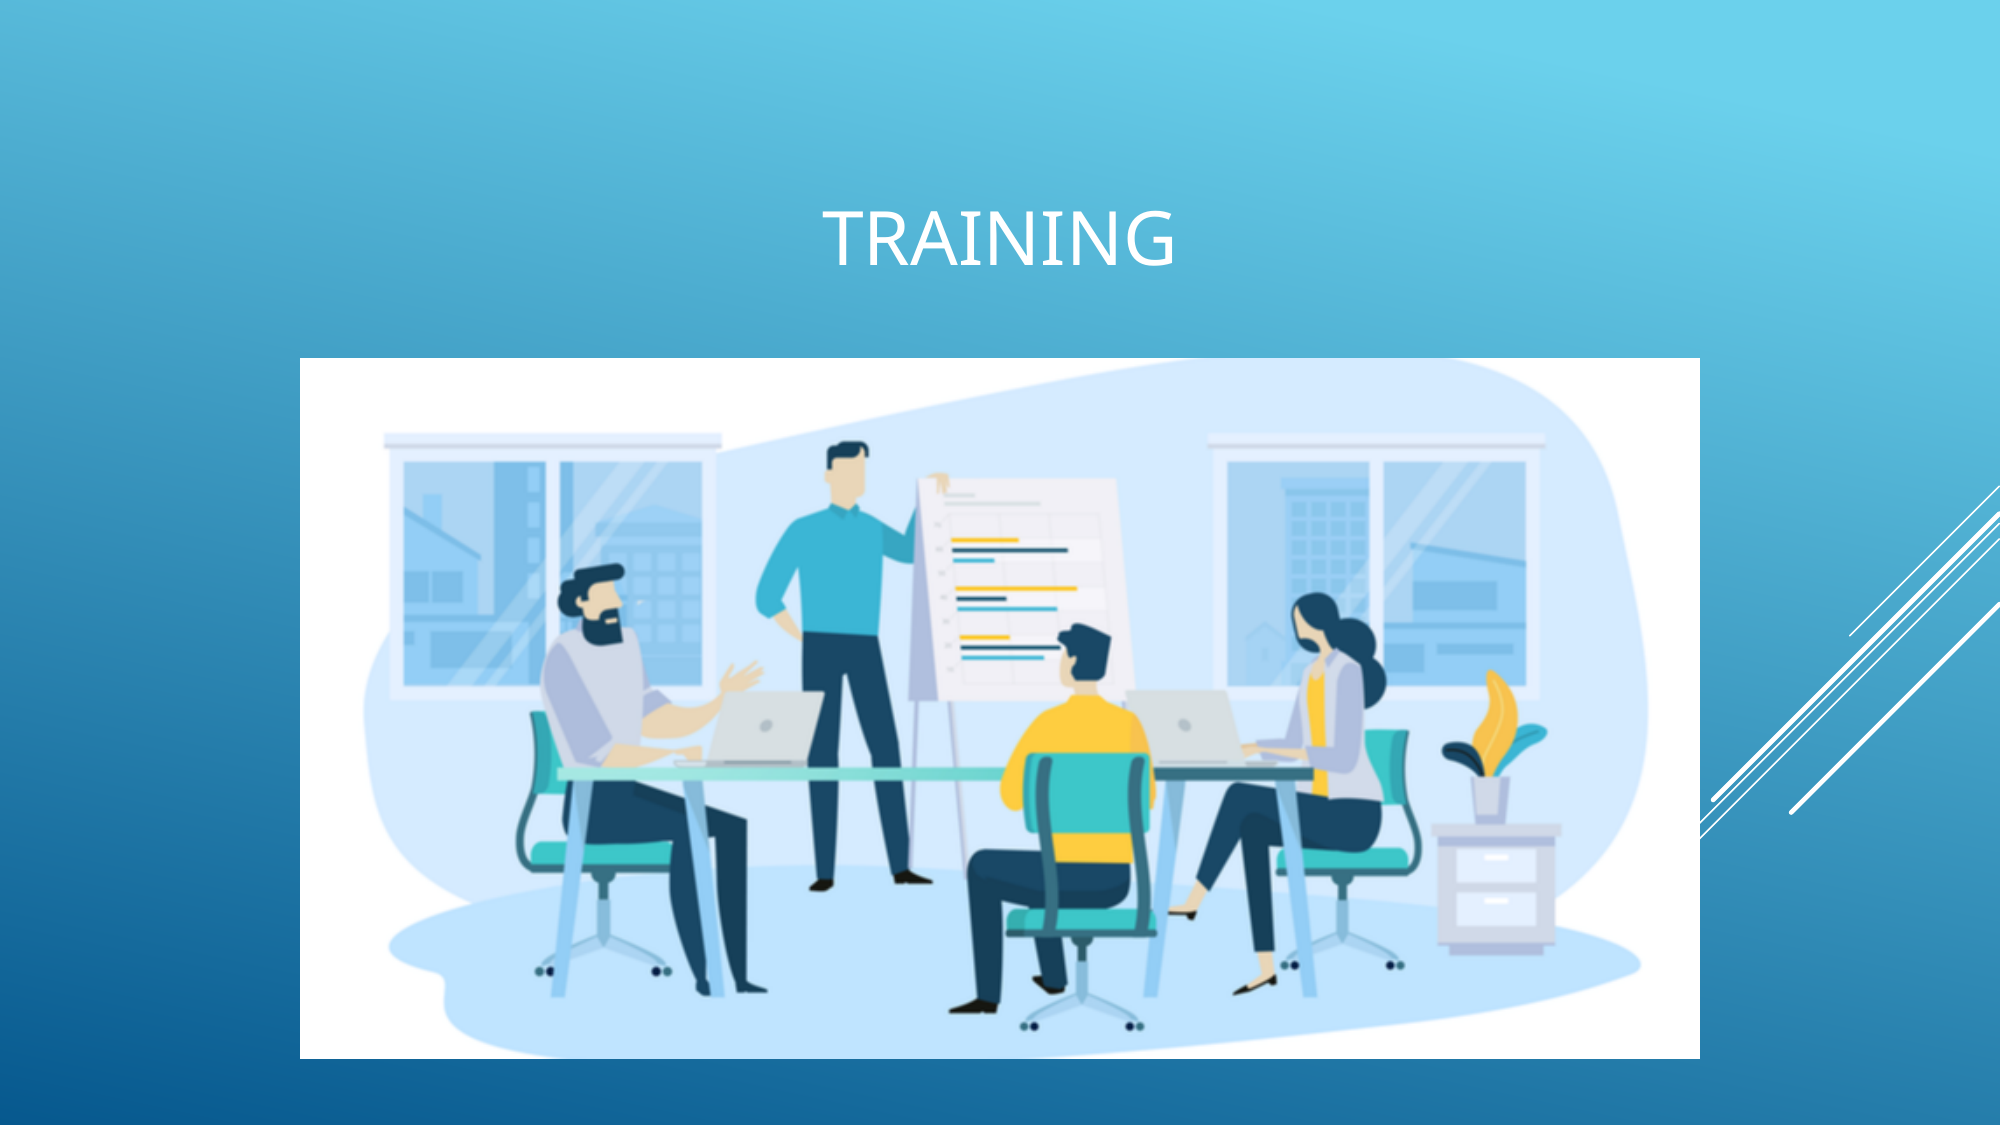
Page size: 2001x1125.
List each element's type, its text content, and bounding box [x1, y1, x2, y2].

picture [299, 358, 1701, 1060]
title Training [300, 111, 1700, 358]
